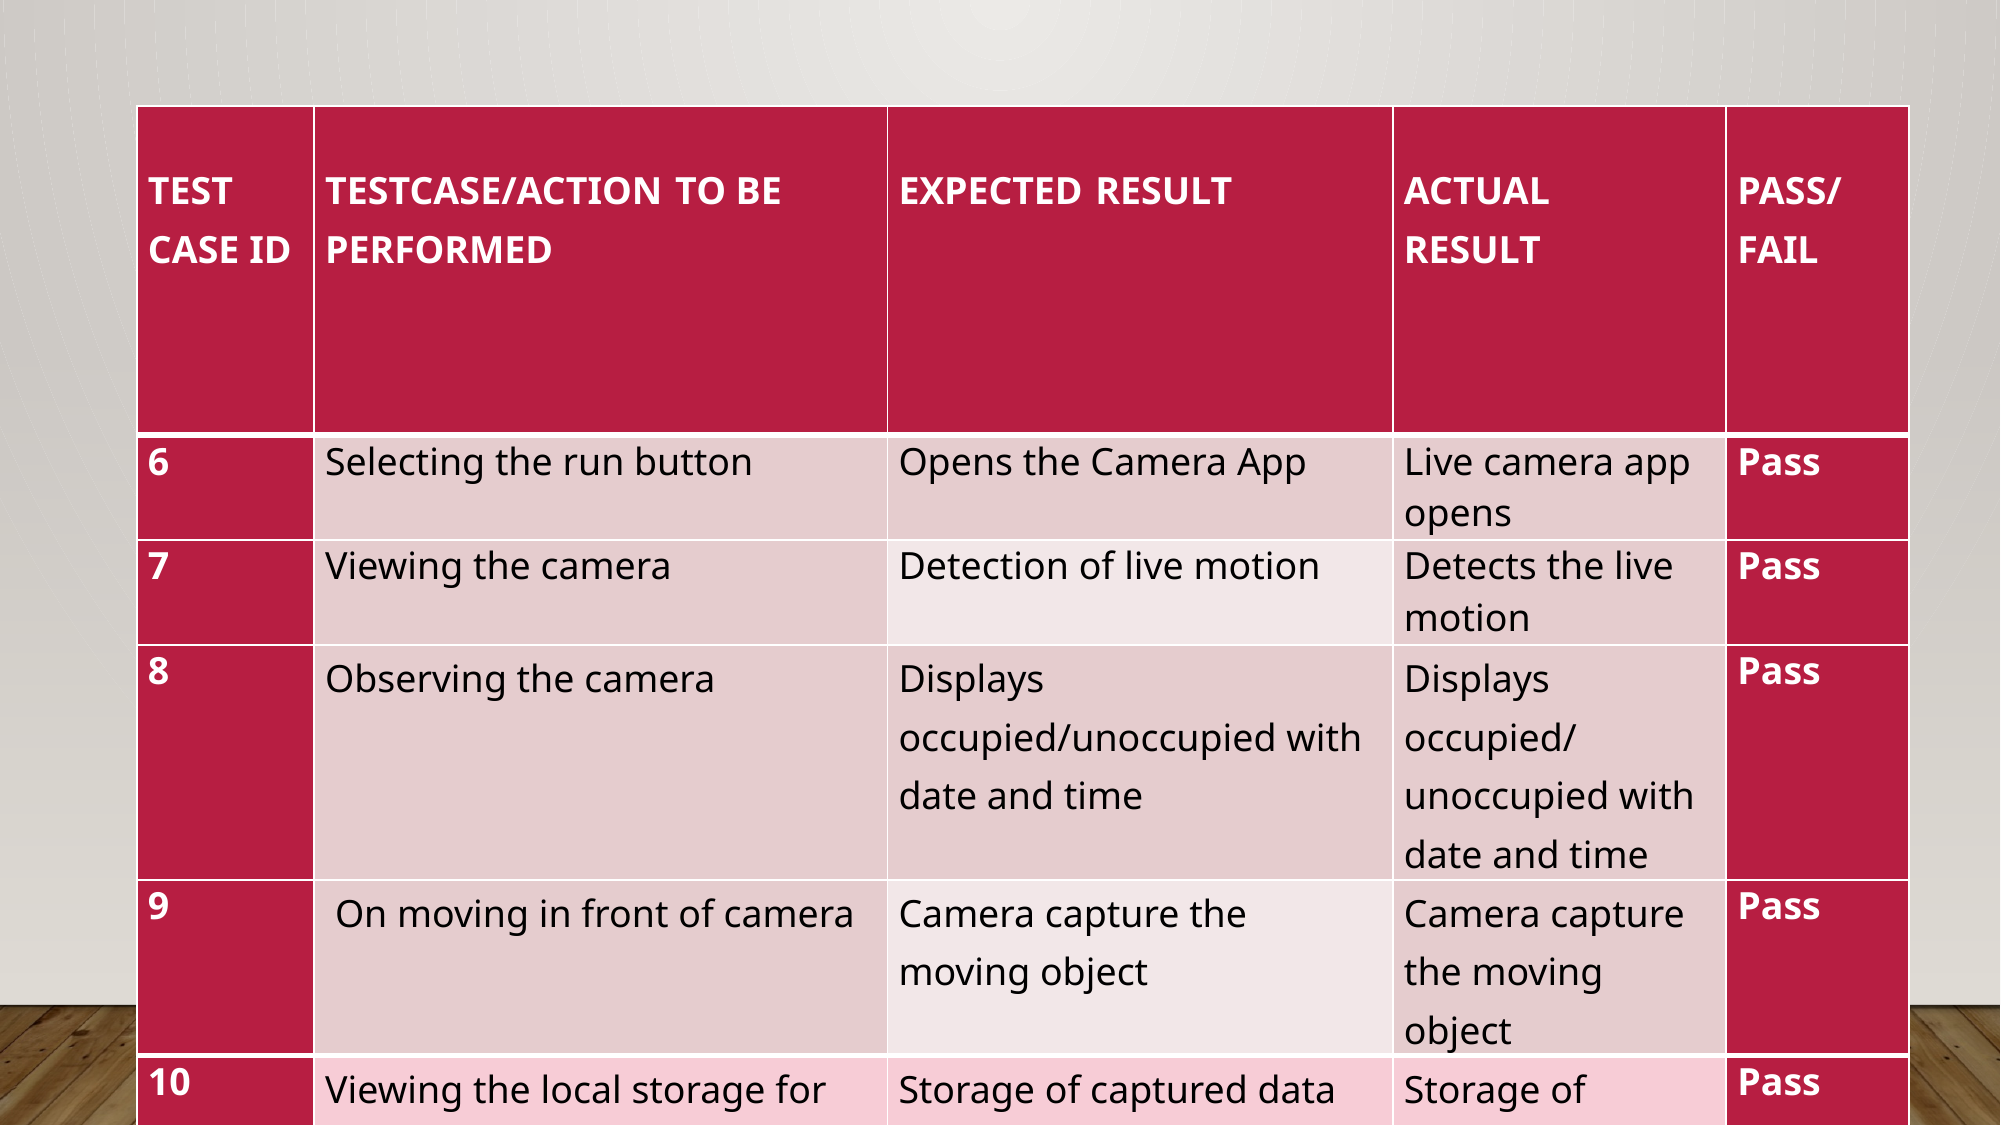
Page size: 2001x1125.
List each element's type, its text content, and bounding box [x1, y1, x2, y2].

table_cell Viewing the local storage for data [315, 1058, 887, 1125]
table_cell 6 [138, 438, 313, 539]
table_cell Pass [1727, 438, 1908, 539]
picture [1910, 1005, 2000, 1125]
table_cell 7 [138, 541, 313, 644]
table_cell Detection of live motion [888, 541, 1392, 644]
table_cell Displays occupied/ unoccupied with date and time [1394, 646, 1725, 879]
table_cell Viewing the camera [315, 541, 887, 644]
table_header ACTUAL RESULT [1394, 107, 1725, 432]
table_cell 10 [138, 1058, 313, 1125]
table_cell Opens the Camera App [888, 438, 1392, 539]
table_cell Pass [1727, 881, 1908, 1053]
table_header EXPECTED RESULT [888, 107, 1392, 432]
table_cell Selecting the run button [315, 438, 887, 539]
table_cell Detects the live motion [1394, 541, 1725, 644]
table_cell Pass [1727, 541, 1908, 644]
table_cell Displays occupied/unoccupied with date and time [888, 646, 1392, 879]
table_header TEST CASE ID [138, 107, 313, 432]
picture [0, 1005, 136, 1125]
table_cell Camera capture the moving object [888, 881, 1392, 1053]
table_cell Observing the camera [315, 646, 887, 879]
table_header PASS/ FAIL [1727, 107, 1908, 432]
table_cell Camera capture the moving object [1394, 881, 1725, 1053]
table_cell Pass [1727, 1058, 1908, 1125]
table_cell 9 [138, 881, 313, 1053]
table_cell Storage of captured image [1394, 1058, 1725, 1125]
table_cell Storage of captured data [888, 1058, 1392, 1125]
table_cell Live camera app opens [1394, 438, 1725, 539]
table_header TESTCASE/ACTION TO BE PERFORMED [315, 107, 887, 432]
table_cell Pass [1727, 646, 1908, 879]
table_cell On moving in front of camera [315, 881, 887, 1053]
table_cell 8 [138, 646, 313, 879]
